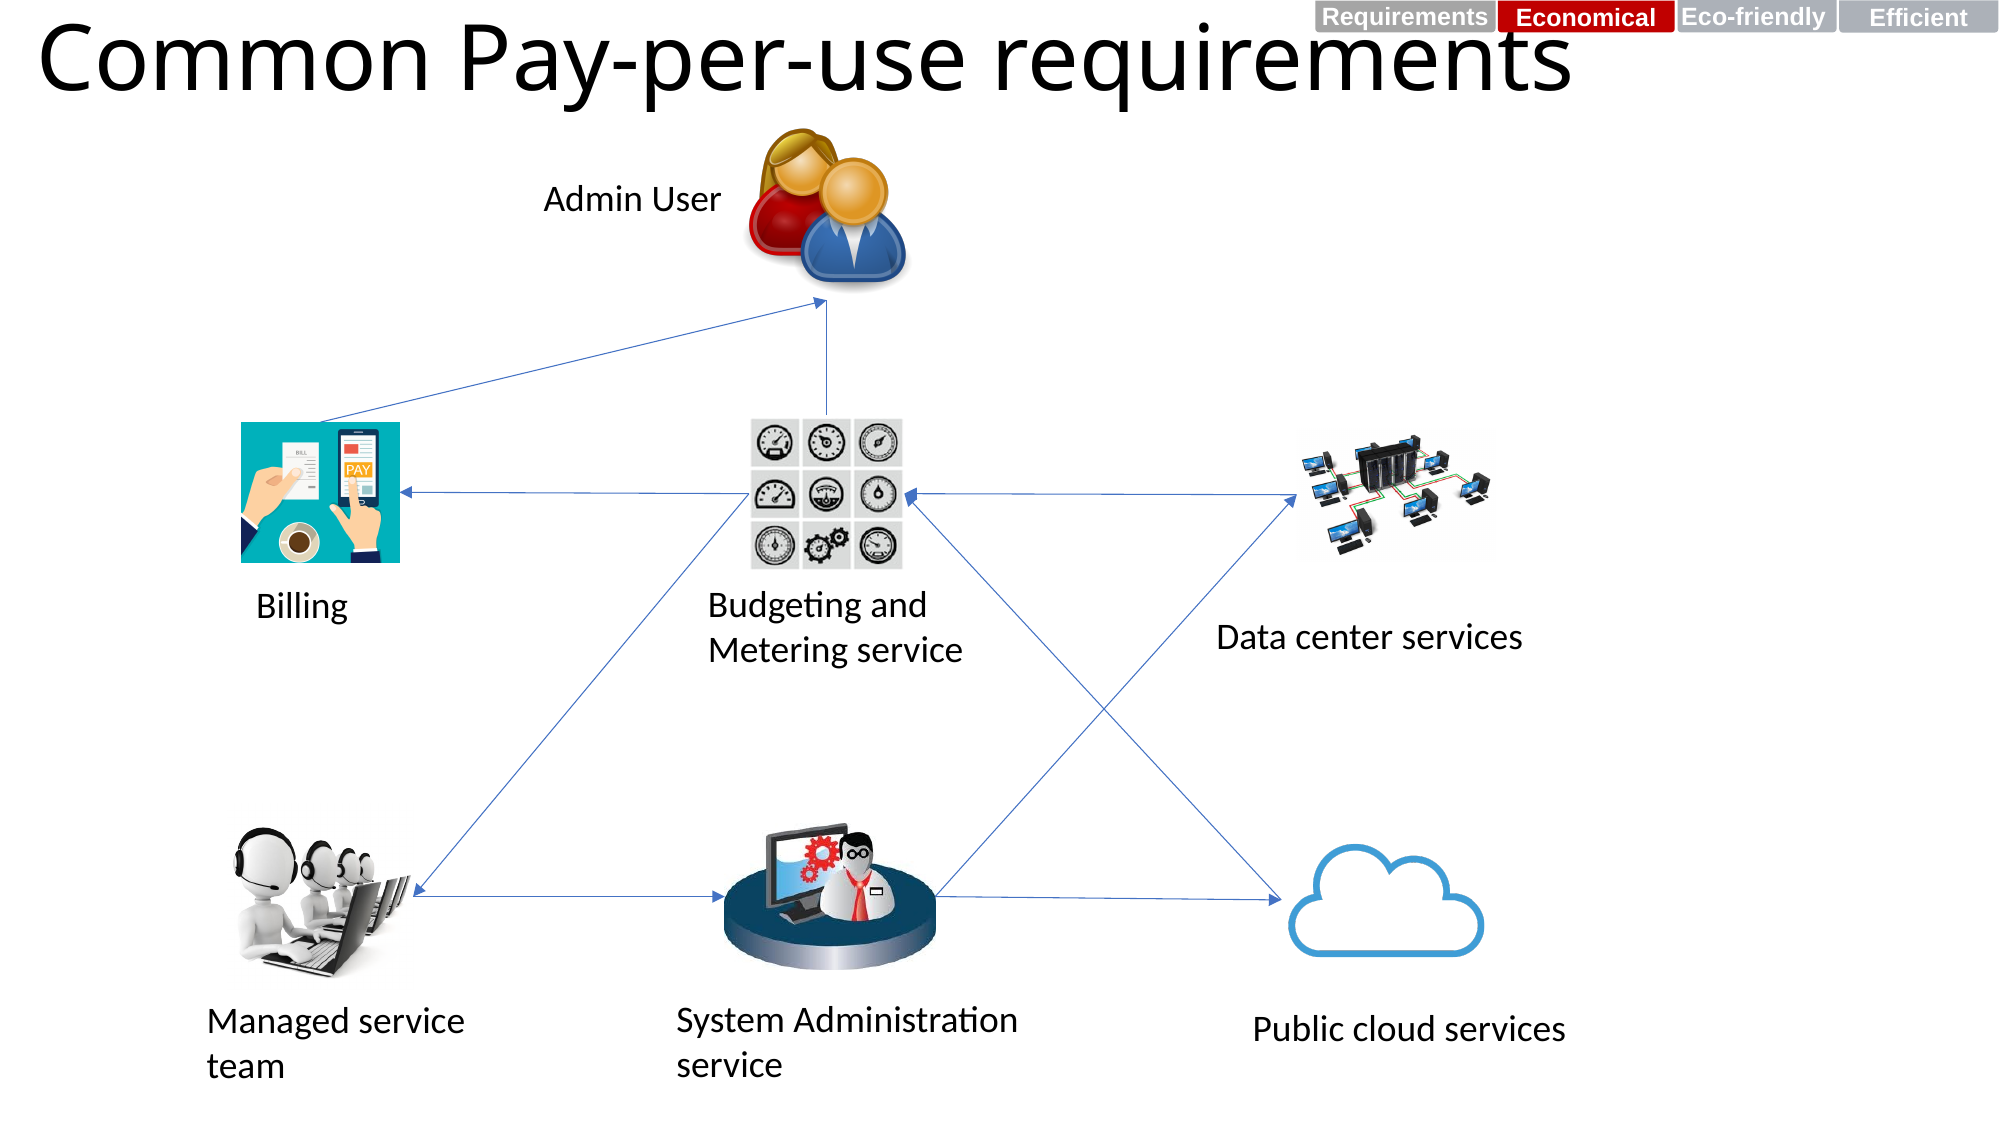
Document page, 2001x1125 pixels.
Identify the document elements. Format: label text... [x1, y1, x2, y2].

picture [748, 415, 905, 573]
text_box Eco-friendly [1677, 0, 1837, 33]
text_box Budgeting and Metering service [749, 573, 904, 677]
picture [1281, 830, 1492, 970]
text_box Billing [241, 574, 413, 634]
text_box Economical [1497, 0, 1675, 33]
text_box System Administration service [661, 987, 1044, 1093]
picture [1296, 428, 1496, 562]
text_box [904, 493, 1282, 900]
picture [734, 115, 920, 301]
text_box Admin User [528, 166, 734, 227]
picture [241, 422, 400, 563]
text_box Requirements [1315, 0, 1496, 33]
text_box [320, 300, 827, 423]
text_box Public cloud services [1237, 996, 1727, 1057]
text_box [1282, 495, 1297, 897]
picture [724, 823, 936, 970]
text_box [413, 493, 749, 897]
text_box Data center services [1297, 604, 1691, 665]
picture [227, 803, 414, 990]
title Common Pay-per-use requirements [21, 0, 1747, 170]
text_box Managed service team [191, 989, 521, 1094]
text_box Efficient [1839, 0, 1999, 33]
